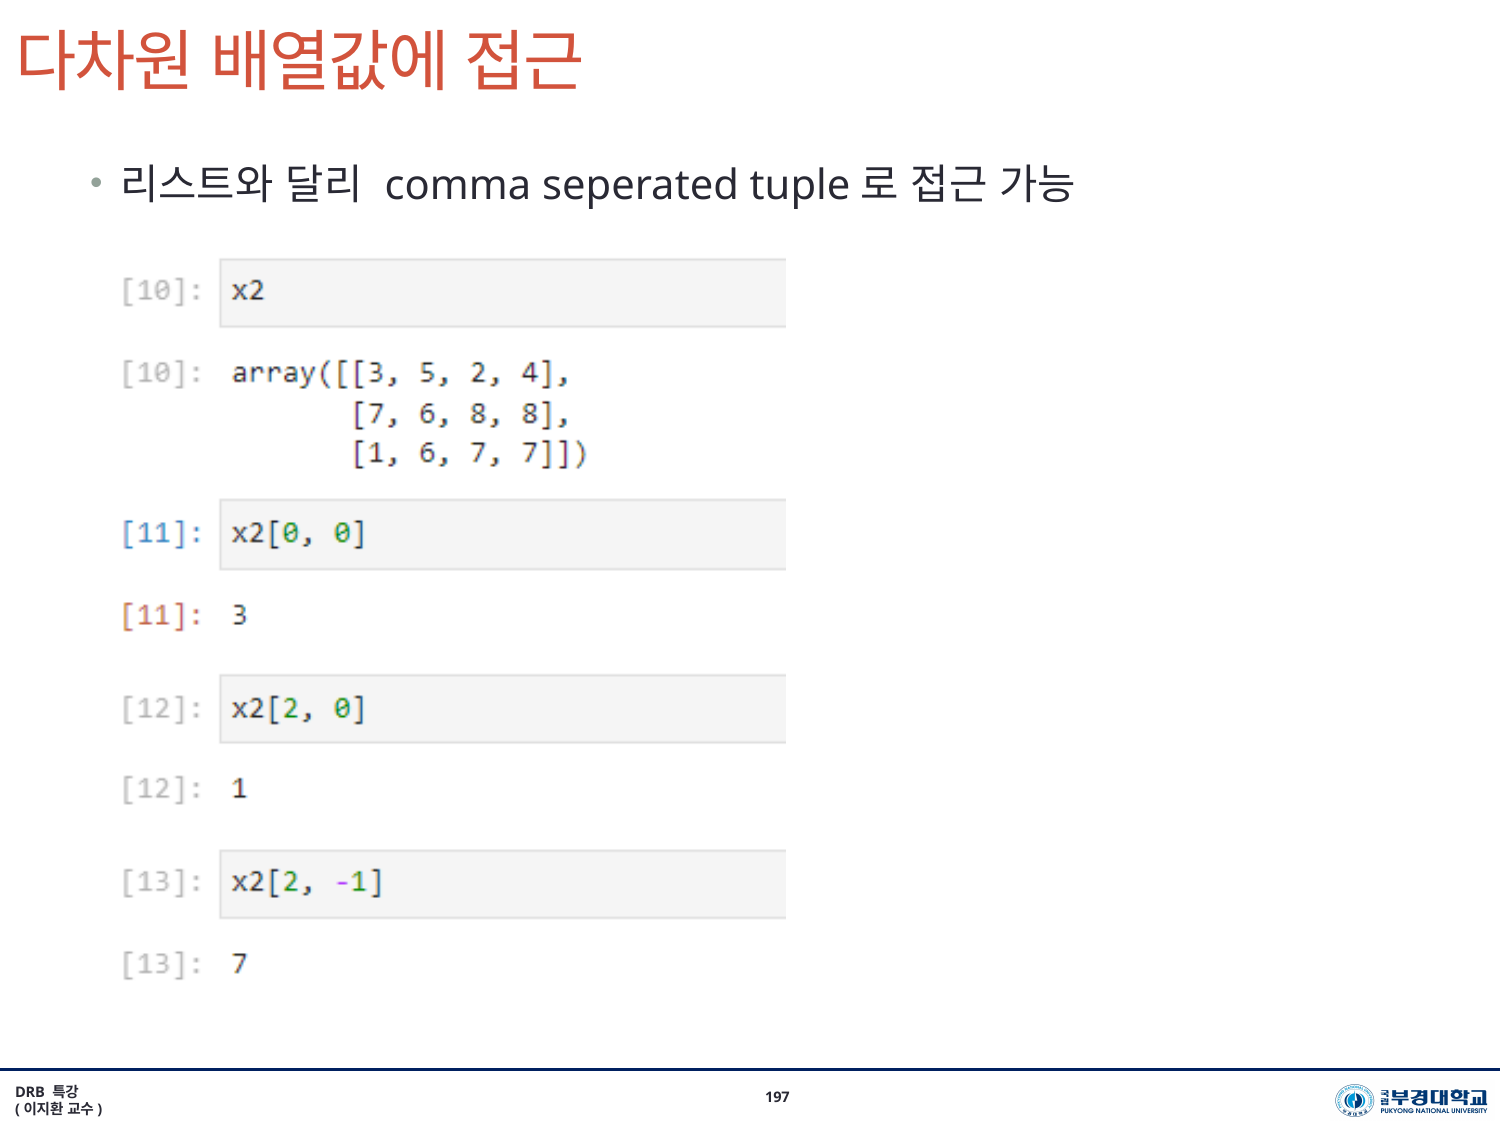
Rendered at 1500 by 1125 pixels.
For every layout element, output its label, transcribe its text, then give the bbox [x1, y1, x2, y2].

title 다차원 배열값에 접근 [0, 1, 1500, 116]
picture [1330, 1079, 1495, 1121]
picture [92, 245, 786, 1017]
list 리스트와 달리 comma seperated tuple로 접근 가능 [75, 149, 1425, 1033]
slide_number DRB 특강 (이지환 교수) [0, 1082, 303, 1118]
